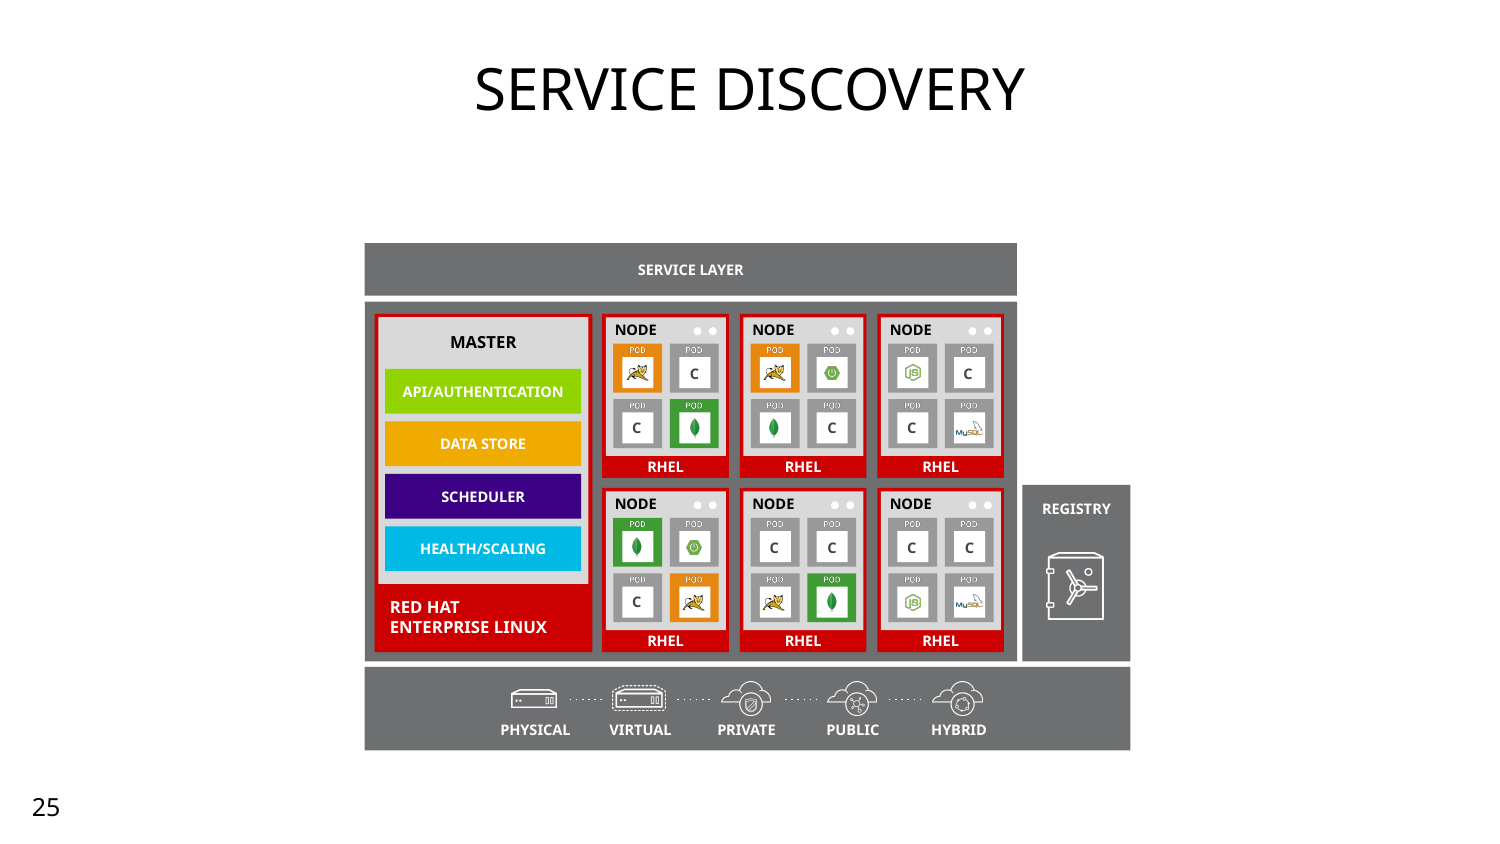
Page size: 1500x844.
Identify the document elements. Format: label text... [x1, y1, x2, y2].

text_box C [948, 350, 990, 389]
text_box [750, 573, 760, 617]
picture [625, 364, 651, 381]
text_box [743, 491, 864, 617]
picture [905, 364, 921, 382]
text_box C [812, 524, 853, 562]
text_box C [892, 525, 933, 562]
picture [957, 572, 982, 586]
text_box [652, 399, 663, 443]
text_box [897, 590, 905, 618]
text_box [613, 525, 663, 567]
picture [625, 398, 650, 412]
text_box [897, 586, 927, 594]
text_box [859, 313, 867, 443]
picture [957, 398, 982, 412]
text_box [982, 412, 986, 424]
text_box C [892, 403, 933, 443]
text_box [816, 360, 824, 389]
text_box [791, 399, 800, 443]
text_box [739, 524, 743, 617]
text_box [954, 586, 983, 594]
text_box [669, 573, 679, 617]
text_box [888, 351, 938, 393]
picture [626, 536, 649, 559]
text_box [874, 479, 992, 517]
picture [821, 591, 843, 614]
text_box [722, 487, 729, 617]
picture [763, 342, 788, 357]
text_box [997, 313, 1004, 443]
picture [957, 516, 982, 531]
text_box C [679, 586, 708, 593]
text_box [750, 351, 800, 393]
picture [682, 593, 708, 611]
picture [820, 516, 845, 531]
picture [820, 572, 845, 586]
picture [684, 417, 706, 440]
text_box [750, 399, 760, 443]
picture [625, 342, 650, 357]
text_box RHEL [877, 443, 1004, 477]
text_box [880, 491, 1001, 617]
text_box [927, 399, 938, 443]
text_box SERVICE LAYER [364, 243, 1017, 296]
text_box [364, 666, 1131, 751]
title SERVICE DISCOVERY [135, 0, 1365, 175]
text_box [898, 357, 927, 364]
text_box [874, 305, 992, 342]
picture [685, 539, 702, 556]
text_box [944, 349, 994, 393]
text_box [1022, 484, 1131, 662]
text_box [807, 573, 817, 617]
text_box [807, 399, 817, 443]
text_box C [754, 525, 796, 562]
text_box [374, 313, 593, 653]
picture [900, 516, 926, 531]
text_box [807, 522, 857, 567]
picture [682, 342, 707, 357]
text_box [599, 305, 717, 342]
text_box [944, 573, 954, 617]
text_box [954, 412, 983, 421]
picture [763, 516, 788, 531]
text_box RHEL [602, 443, 729, 477]
text_box [613, 399, 622, 443]
text_box C [812, 403, 853, 443]
text_box [623, 357, 652, 364]
text_box [888, 573, 897, 617]
picture [820, 342, 845, 357]
picture [820, 398, 845, 412]
text_box C [617, 403, 658, 443]
picture [763, 364, 788, 381]
picture [682, 572, 707, 586]
text_box [888, 399, 897, 443]
picture [763, 572, 788, 586]
picture [625, 516, 650, 531]
text_box [846, 573, 857, 617]
text_box [807, 348, 857, 393]
picture [956, 594, 983, 609]
text_box [364, 301, 1018, 662]
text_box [736, 305, 855, 342]
picture [905, 594, 921, 611]
text_box [983, 573, 994, 617]
text_box [669, 349, 719, 393]
picture [956, 421, 983, 436]
text_box [897, 361, 905, 389]
text_box [669, 523, 719, 567]
text_box [613, 351, 663, 393]
picture [900, 342, 926, 357]
picture [682, 516, 707, 531]
text_box C [617, 577, 658, 616]
slide_number 25 [16, 776, 86, 842]
text_box [997, 487, 1004, 617]
text_box [605, 317, 726, 443]
text_box [983, 399, 994, 443]
text_box [840, 358, 848, 389]
text_box RHEL [877, 617, 1004, 651]
text_box [927, 573, 938, 617]
text_box C [949, 524, 991, 562]
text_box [599, 479, 717, 517]
picture [824, 365, 841, 382]
text_box [880, 317, 1001, 443]
picture [625, 572, 650, 586]
text_box [679, 536, 684, 563]
picture [957, 342, 982, 357]
text_box [371, 308, 602, 661]
text_box [708, 573, 719, 617]
picture [762, 593, 787, 611]
text_box [954, 612, 986, 618]
text_box [846, 399, 857, 443]
picture [682, 398, 707, 412]
picture [900, 398, 926, 412]
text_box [736, 479, 855, 517]
text_box [708, 399, 719, 443]
picture [763, 417, 786, 440]
text_box [701, 531, 711, 563]
text_box [605, 491, 726, 617]
text_box C [674, 350, 716, 389]
text_box [944, 399, 954, 443]
text_box [944, 523, 994, 567]
text_box [750, 525, 800, 567]
text_box [739, 350, 743, 443]
text_box [761, 586, 790, 593]
text_box C [761, 357, 790, 364]
text_box RHEL [739, 617, 867, 651]
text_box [679, 531, 708, 539]
picture [763, 398, 788, 412]
text_box [722, 313, 729, 443]
text_box [920, 358, 929, 389]
text_box [743, 317, 864, 443]
text_box [791, 573, 800, 617]
text_box [613, 573, 622, 617]
text_box [888, 525, 938, 567]
text_box RHEL [602, 617, 729, 651]
picture [900, 572, 926, 586]
text_box RHEL [739, 443, 867, 477]
text_box [652, 573, 663, 617]
text_box [920, 588, 929, 618]
text_box [669, 399, 679, 443]
text_box [859, 487, 867, 617]
